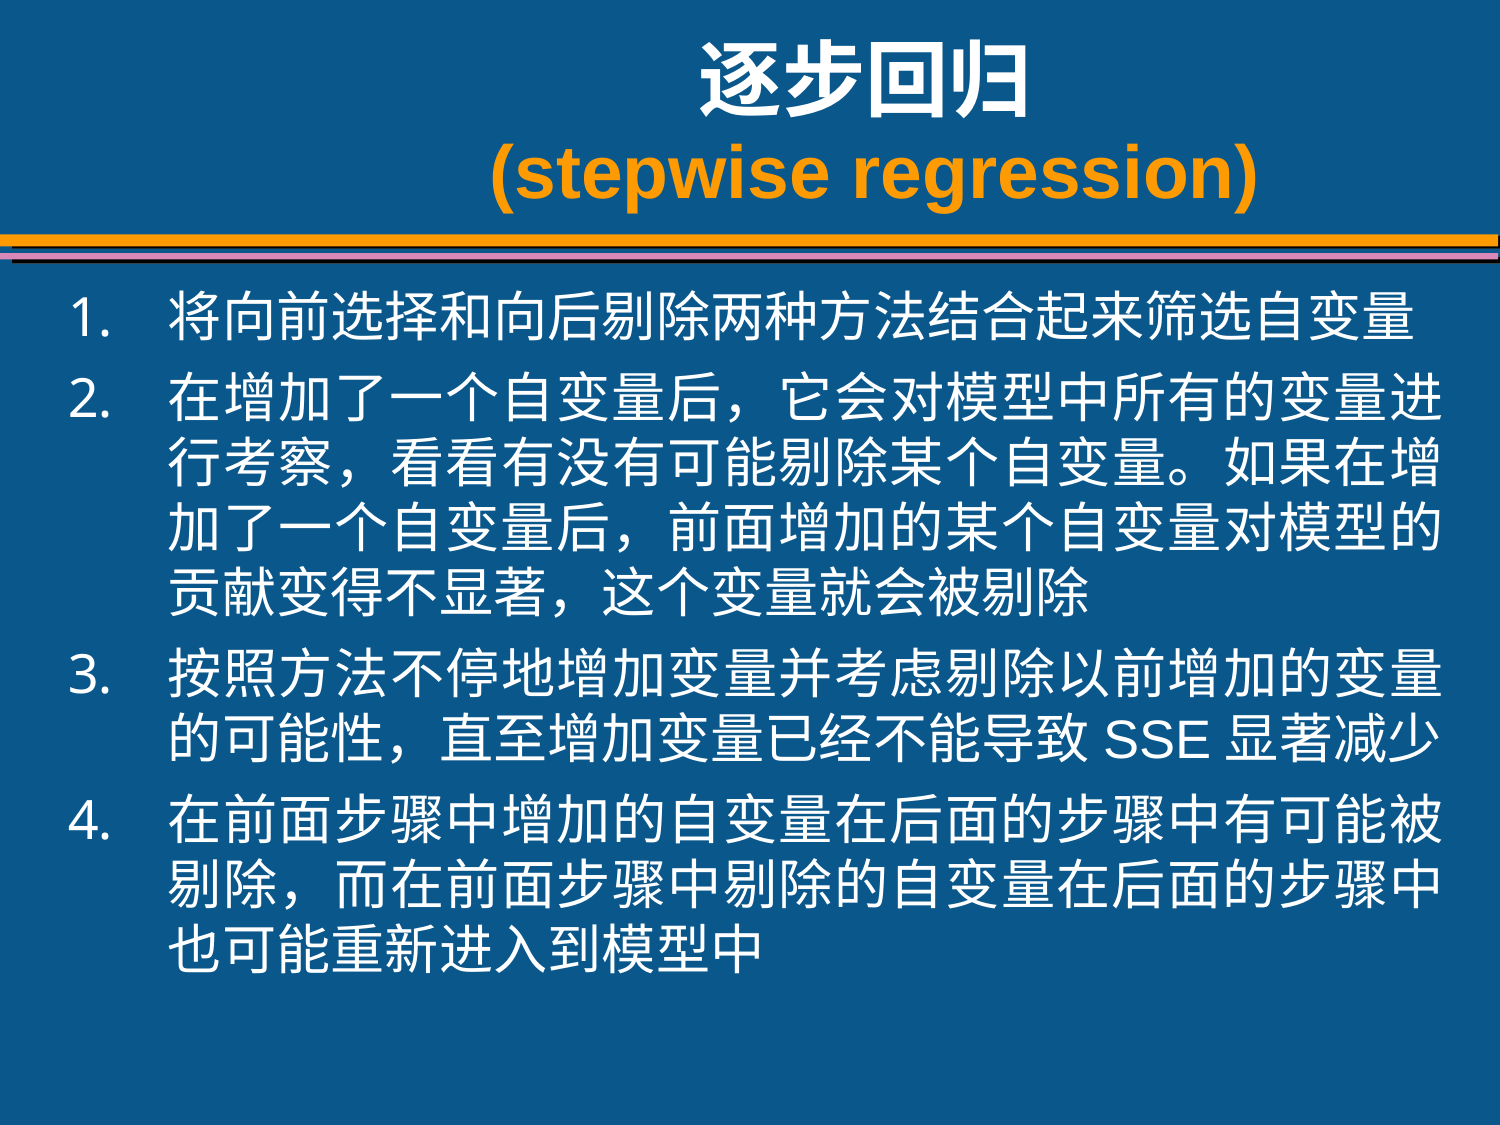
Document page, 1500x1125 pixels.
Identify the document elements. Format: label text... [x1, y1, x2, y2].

title 逐步回归 (stepwise regression) [300, 37, 1450, 213]
list 将向前选择和向后剔除两种方法结合起来筛选自变量 在增加了一个自变量后，它会对模型中所有的变量进行考察，看看有没有可能剔除某个自变量。如果在增加了一个自变量后，前面增加的某个自变量对模型的贡献变得不显著，这个变量就会被剔除 按照方法不停地增加变量并考虑剔除以前增加的变量的可能性，直至增加变量已经不能导致SSE显著减少 在前面步骤中增加的自变量在后面的步骤中有可能被剔除，而在前面步骤中剔除的自变量在后面的步骤中也可能重新进入到模型中 [53, 275, 1459, 1024]
